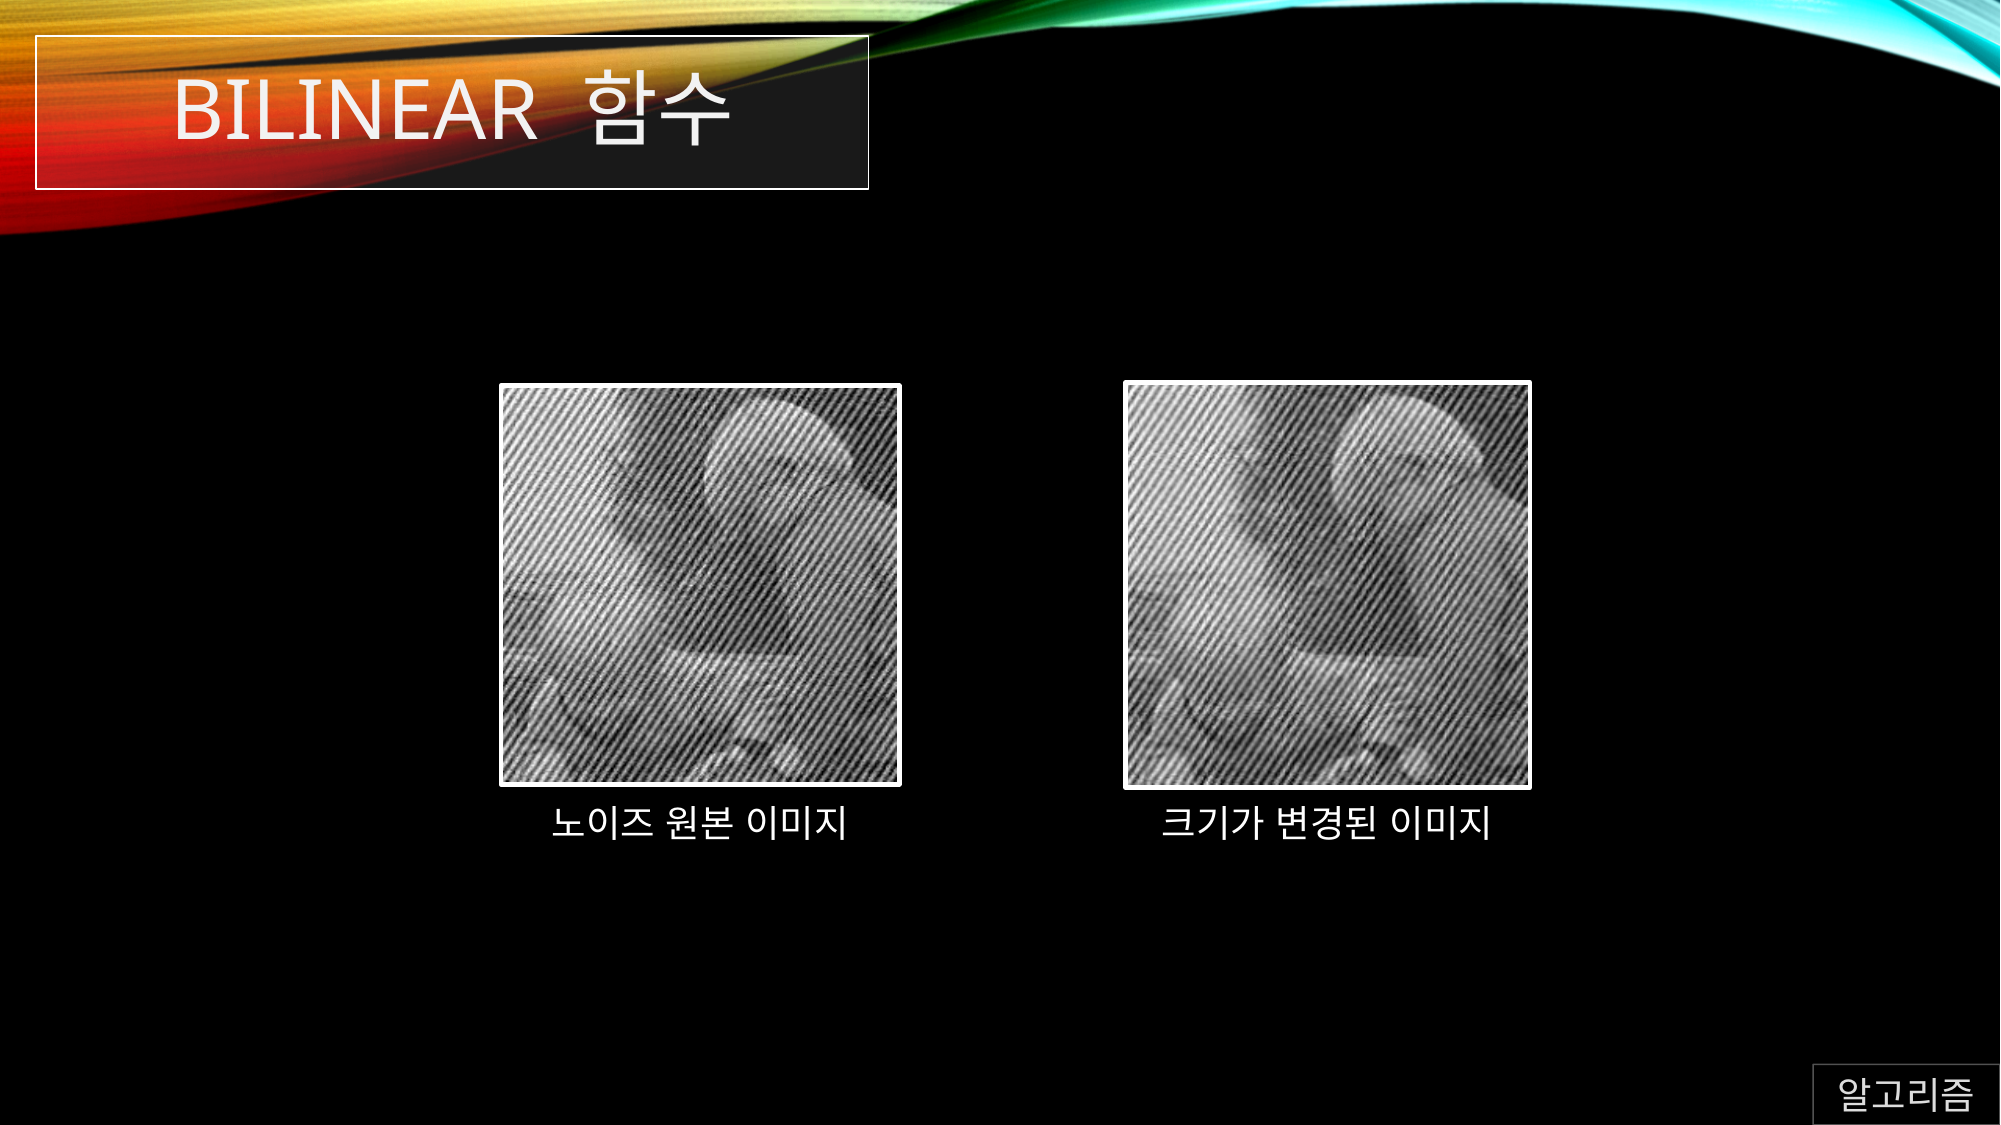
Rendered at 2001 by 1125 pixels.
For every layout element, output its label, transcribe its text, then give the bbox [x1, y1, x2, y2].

text_box 크기가 변경된 이미지 [1015, 785, 1640, 858]
title BILINEAR 함수 [36, 35, 869, 189]
picture [1127, 384, 1528, 786]
text_box 알고리즘 [1813, 1064, 2000, 1125]
picture [0, 0, 2000, 237]
text_box 노이즈 원본 이미지 [387, 785, 1013, 858]
picture [502, 387, 898, 783]
